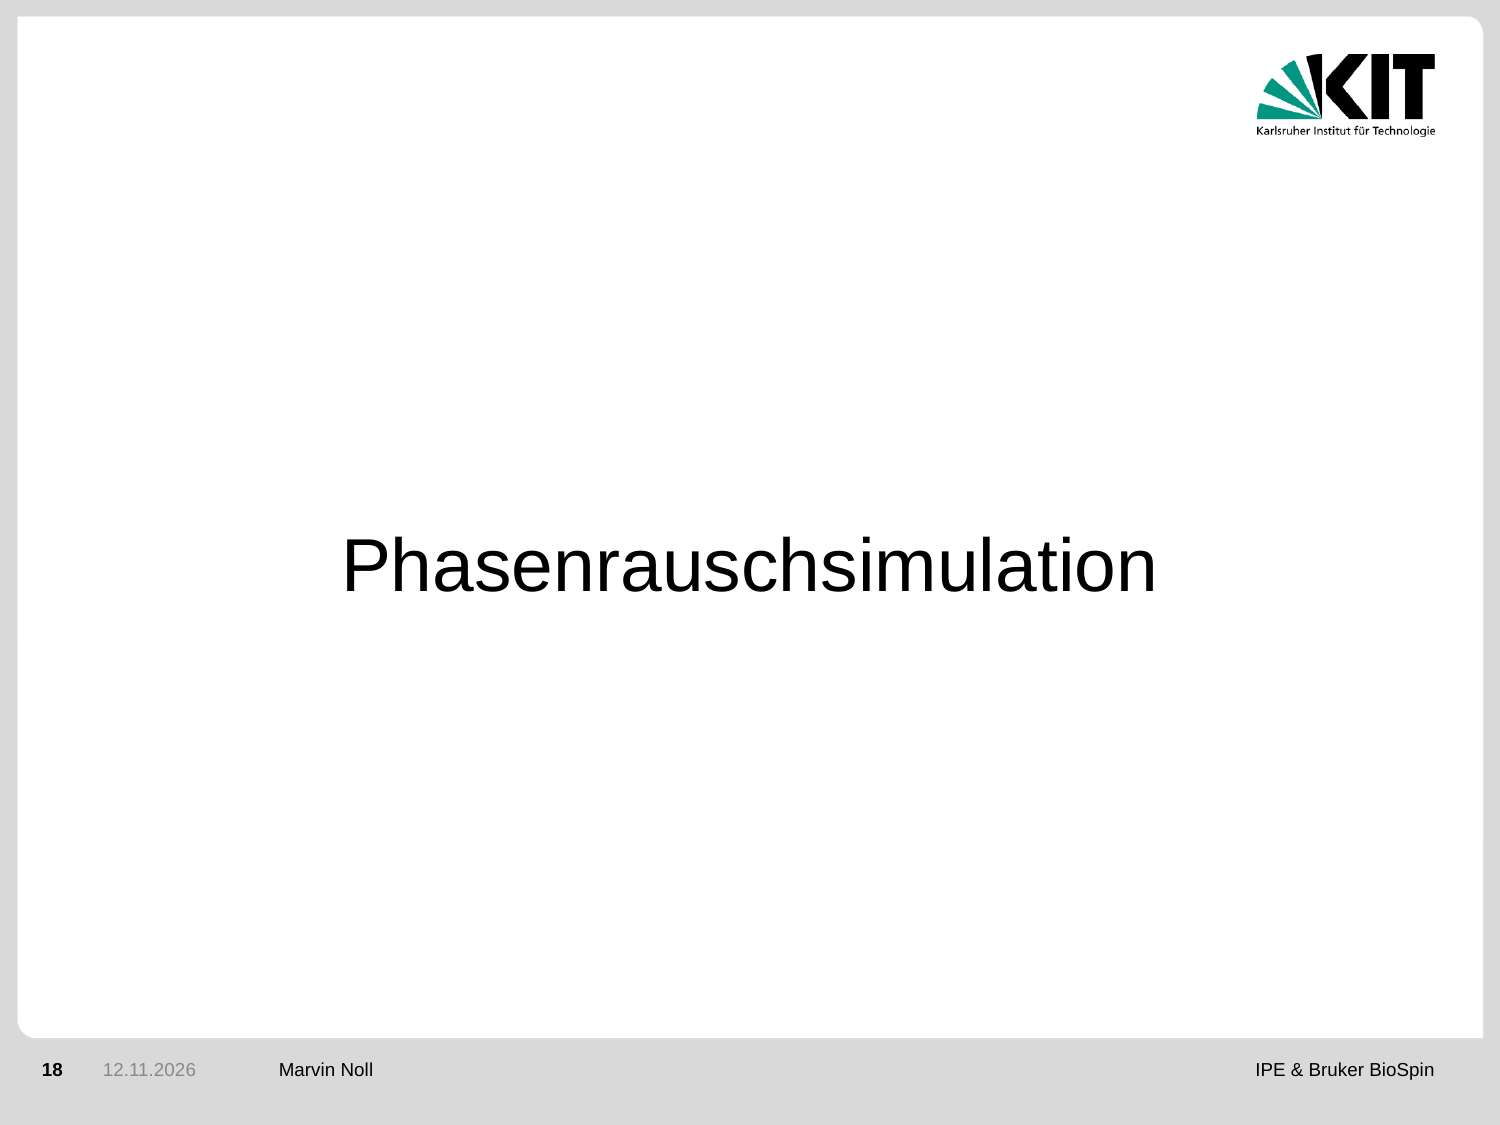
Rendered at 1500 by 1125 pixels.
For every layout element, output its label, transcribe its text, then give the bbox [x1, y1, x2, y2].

slide_number 18 [41, 1057, 96, 1106]
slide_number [102, 1057, 272, 1118]
text_box Phasenrauschsimulation [246, 509, 1254, 615]
picture [0, 0, 1500, 1125]
